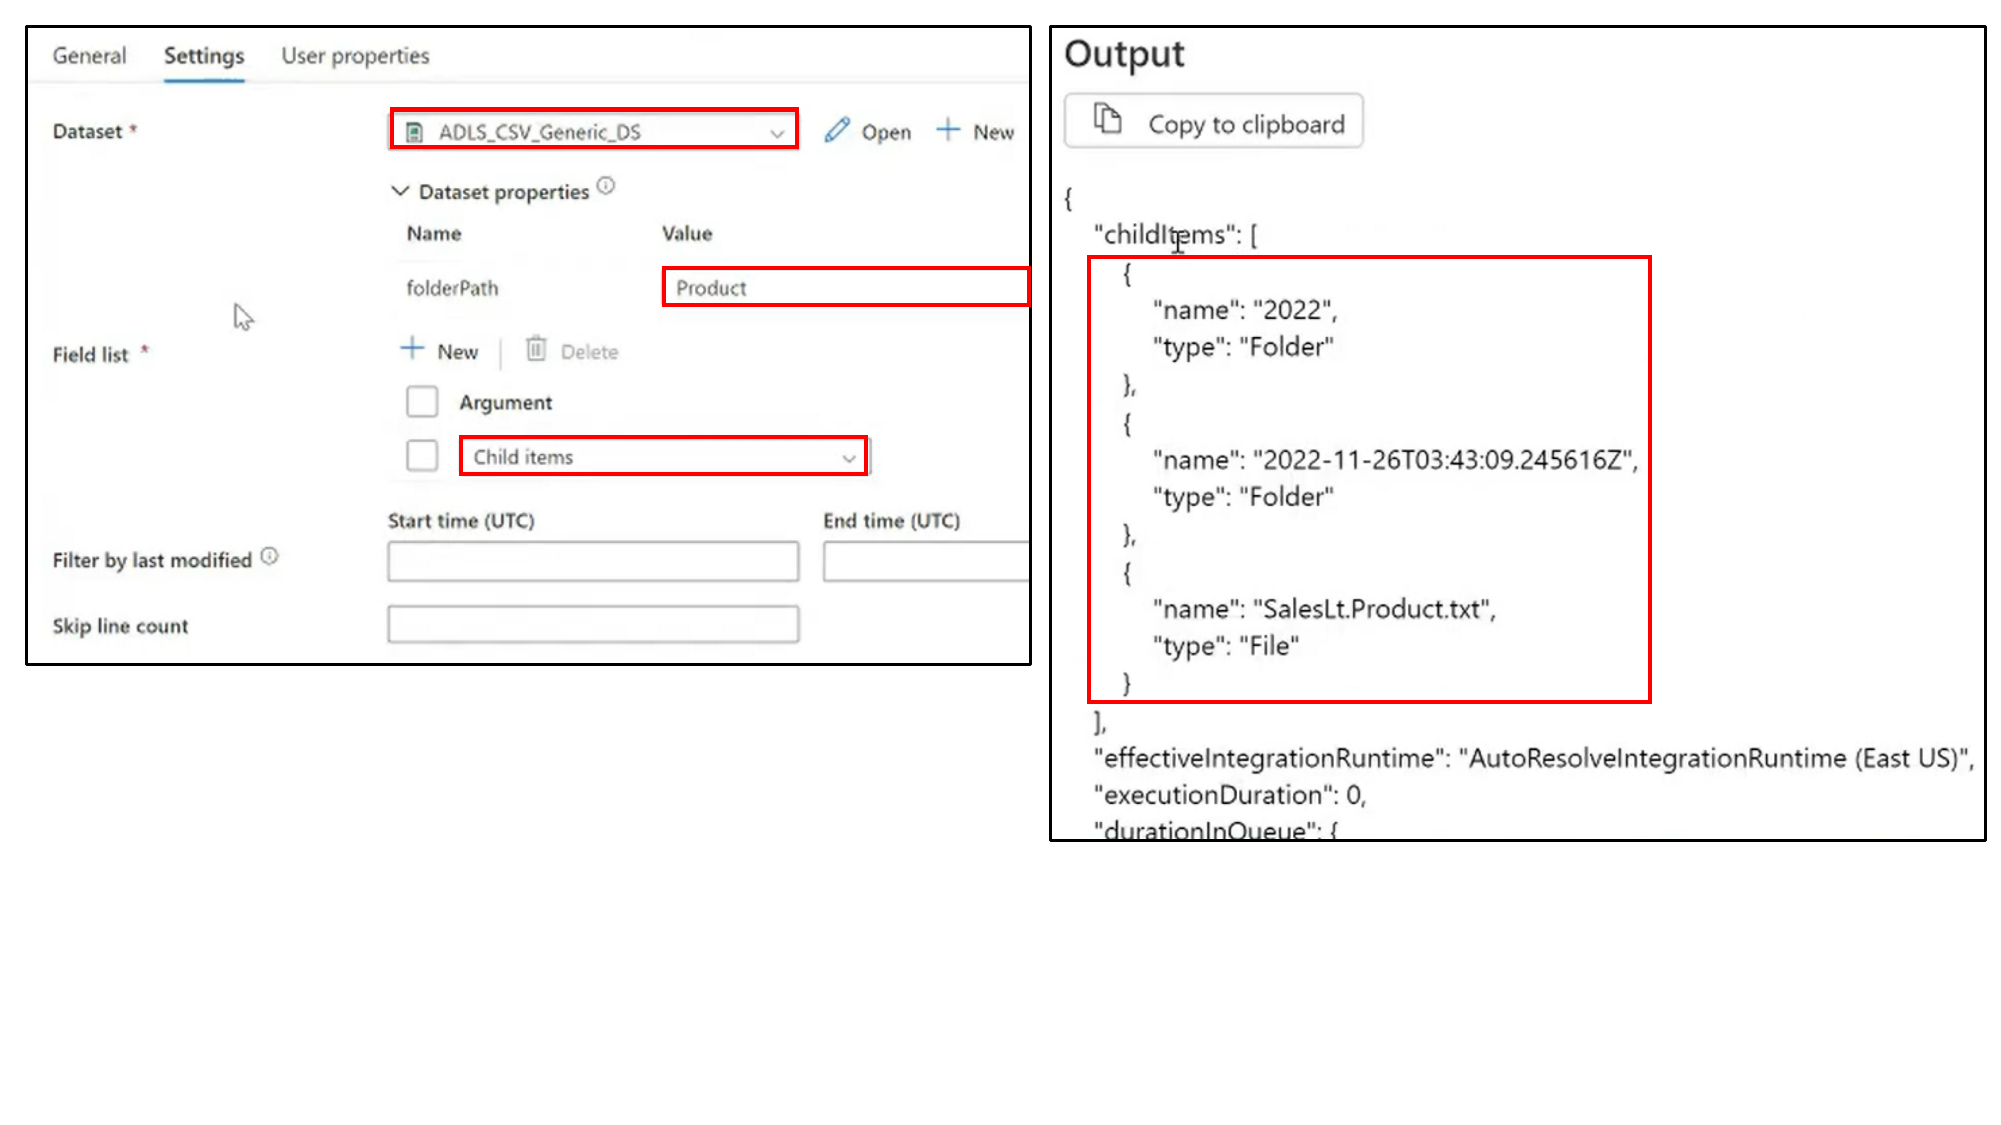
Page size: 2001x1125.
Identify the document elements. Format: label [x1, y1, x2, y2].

picture [27, 27, 1030, 664]
picture [1051, 27, 1985, 840]
